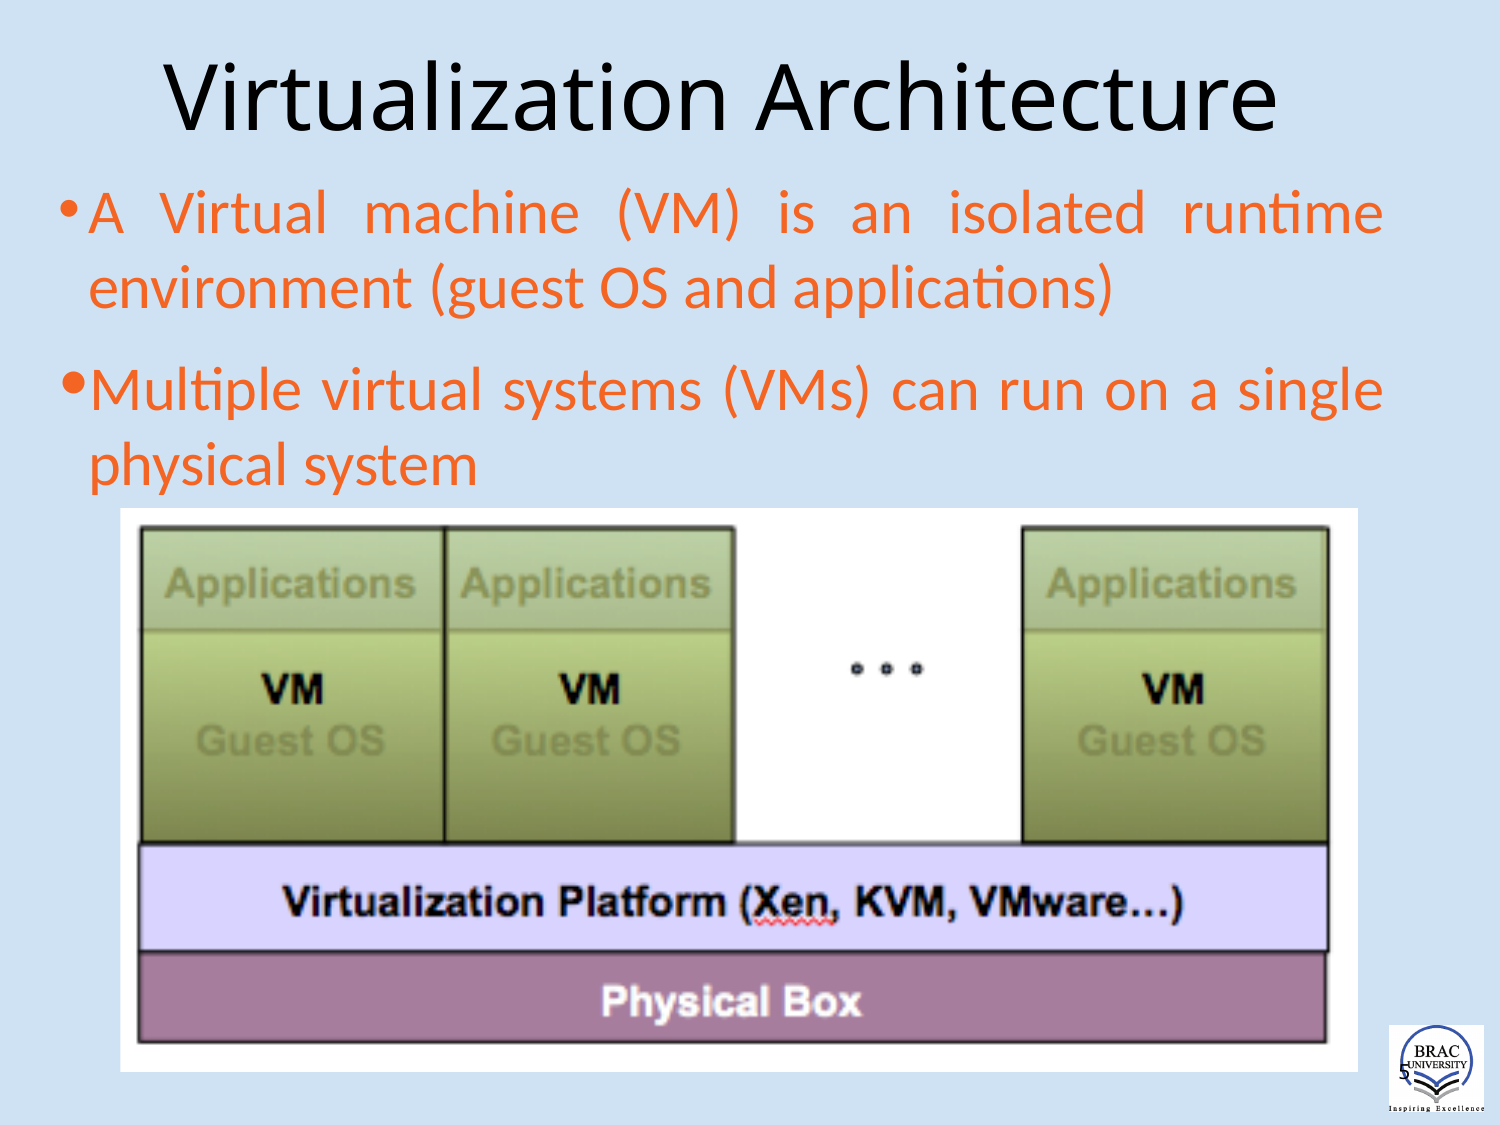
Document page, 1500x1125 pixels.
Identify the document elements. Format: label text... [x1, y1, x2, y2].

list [120, 508, 1380, 1072]
text_box A Virtual machine (VM) is an isolated runtime environment (guest OS and applications) Multiple virtual systems (VMs) can run on a single physical system [43, 163, 1401, 506]
picture [1389, 1025, 1484, 1112]
title Virtualization Architecture [47, 0, 1398, 163]
slide_number ‹#› [1074, 1042, 1425, 1103]
